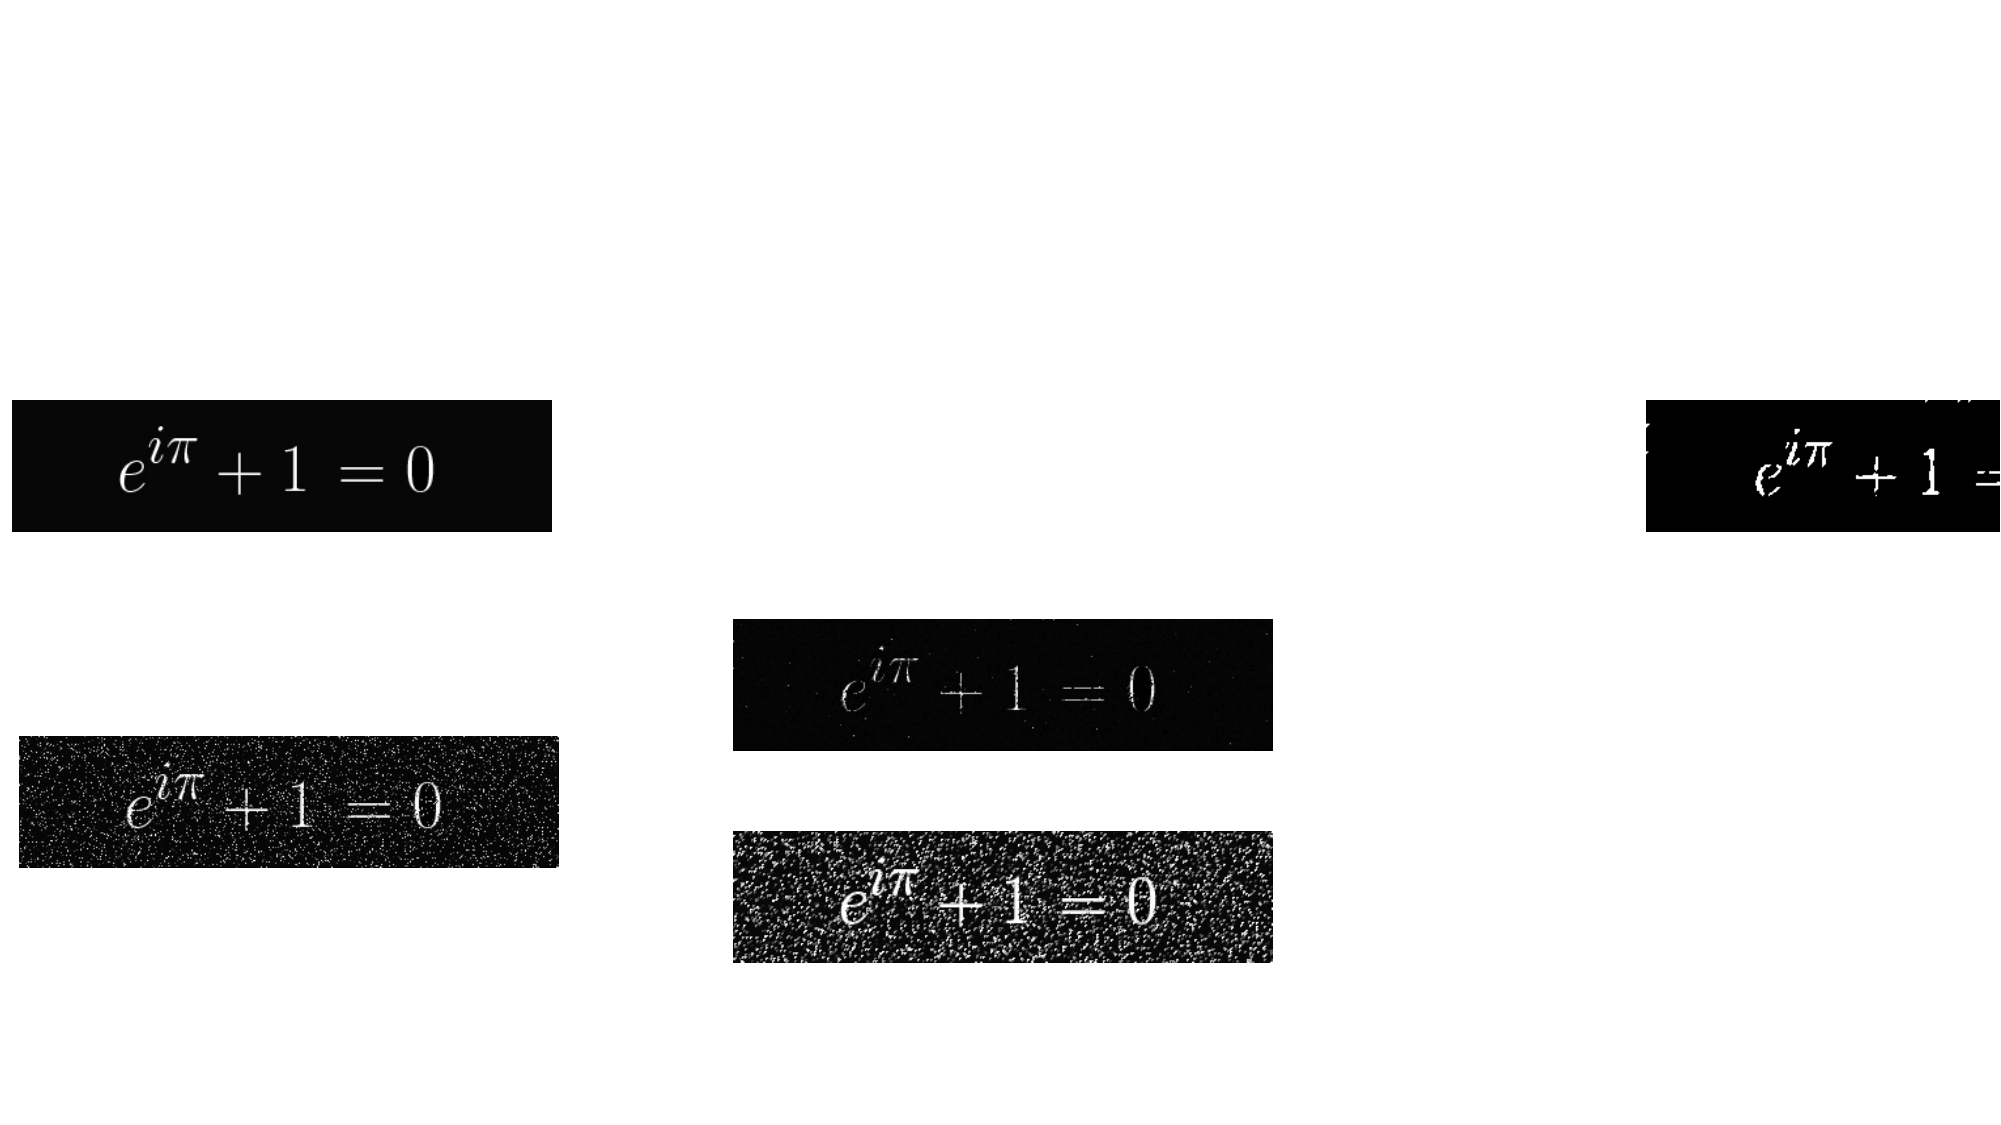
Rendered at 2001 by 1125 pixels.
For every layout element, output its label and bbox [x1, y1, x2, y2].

picture [733, 619, 1273, 751]
picture [12, 400, 552, 532]
picture [1645, 400, 2000, 532]
picture [19, 736, 559, 868]
picture [733, 831, 1273, 963]
